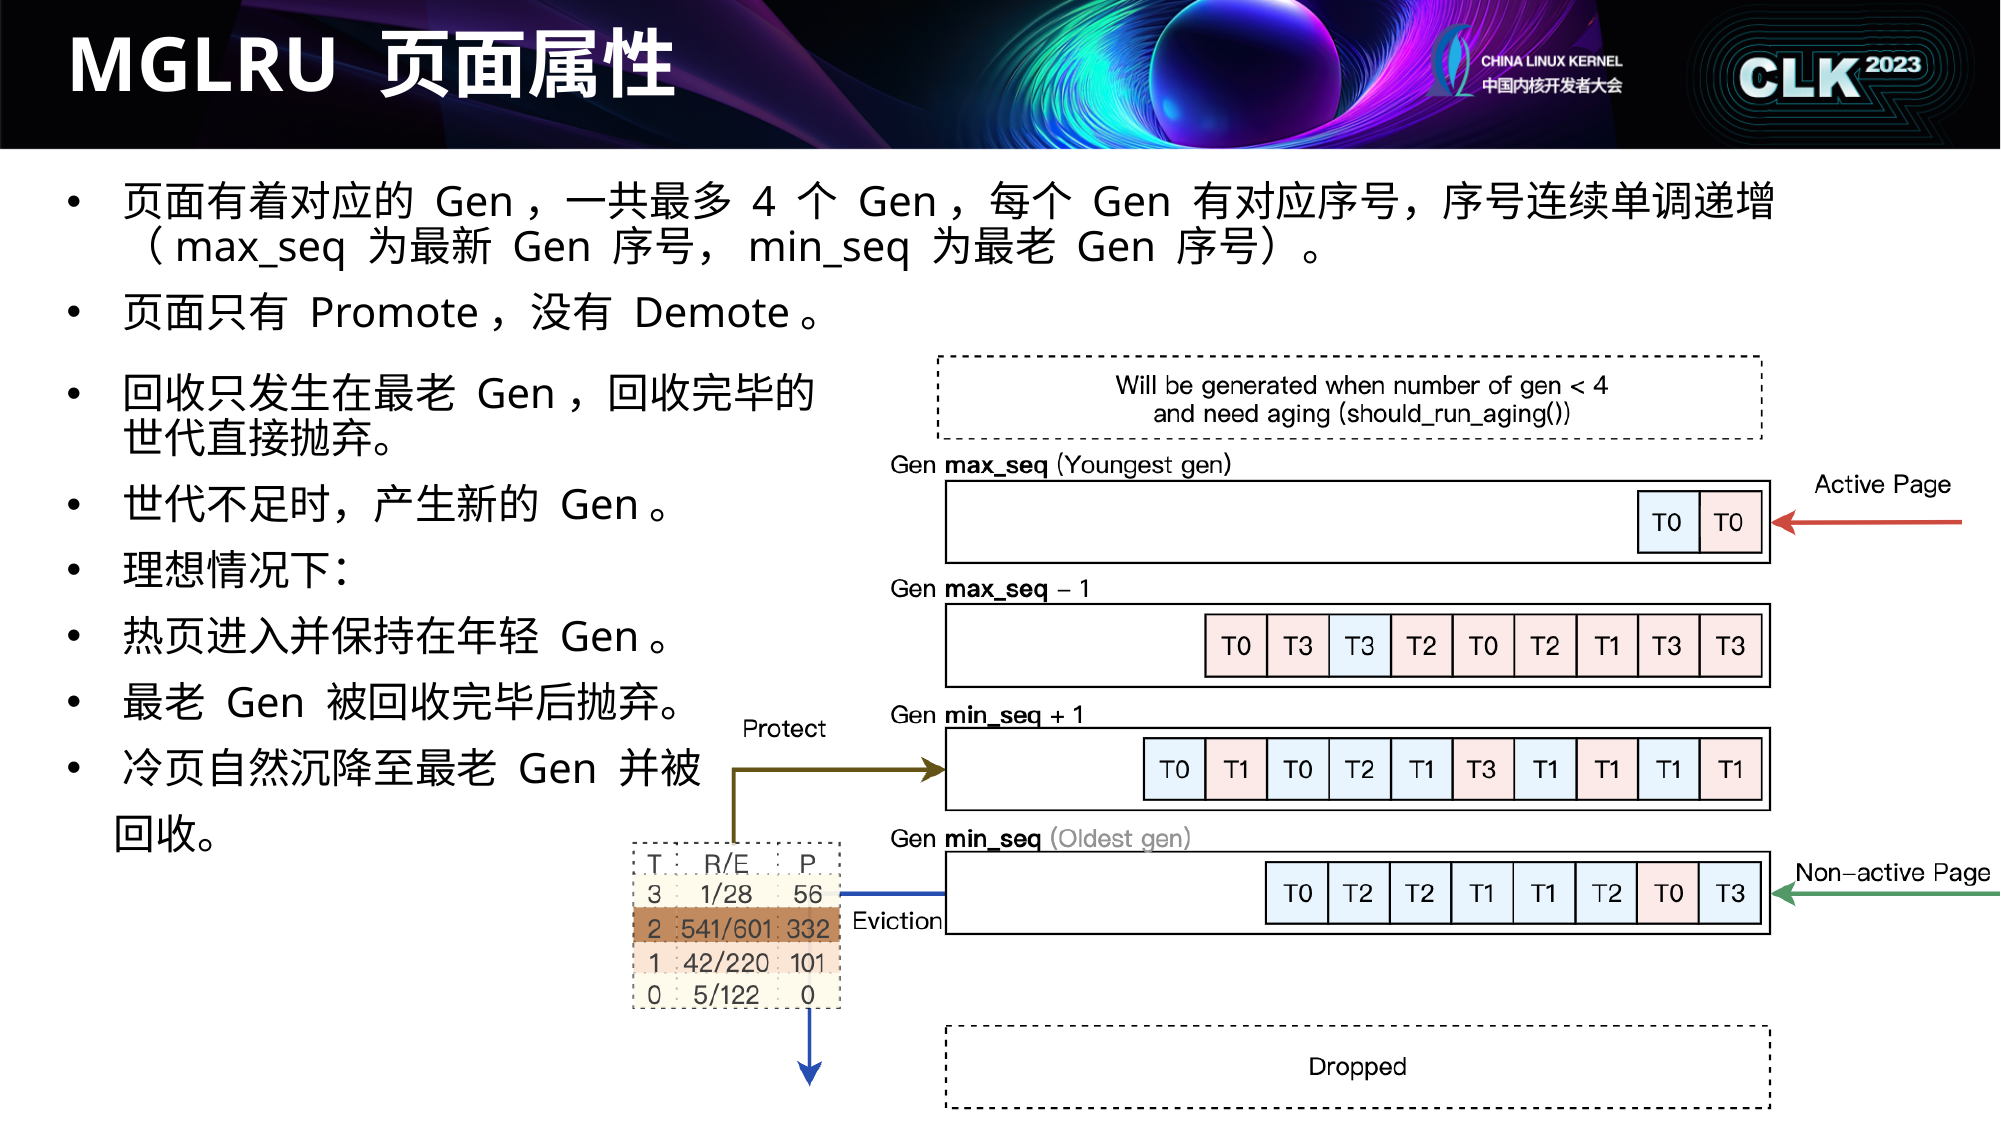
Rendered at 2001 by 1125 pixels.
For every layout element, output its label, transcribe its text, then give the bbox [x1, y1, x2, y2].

picture [0, 0, 2001, 1125]
list 页面有着对应的 Gen，一共最多 4 个 Gen，每个 Gen 有对应序号，序号连续单调递增（max_seq 为最新 Gen 序号，min_seq 为最老 Gen 序号）。 页面只有 Promote，没有 Demote。 [51, 173, 1966, 365]
text_box 回收只发生在最老 Gen，回收完毕的世代直接抛弃。 世代不足时，产生新的 Gen。 理想情况下： 热页进入并保持在年轻 Gen。 最老 Gen 被回收完毕后抛弃。 冷页自然沉降至最老 Gen 并被 回收。 [51, 365, 627, 1046]
text_box MGLRU 页面属性 [51, 13, 1003, 122]
